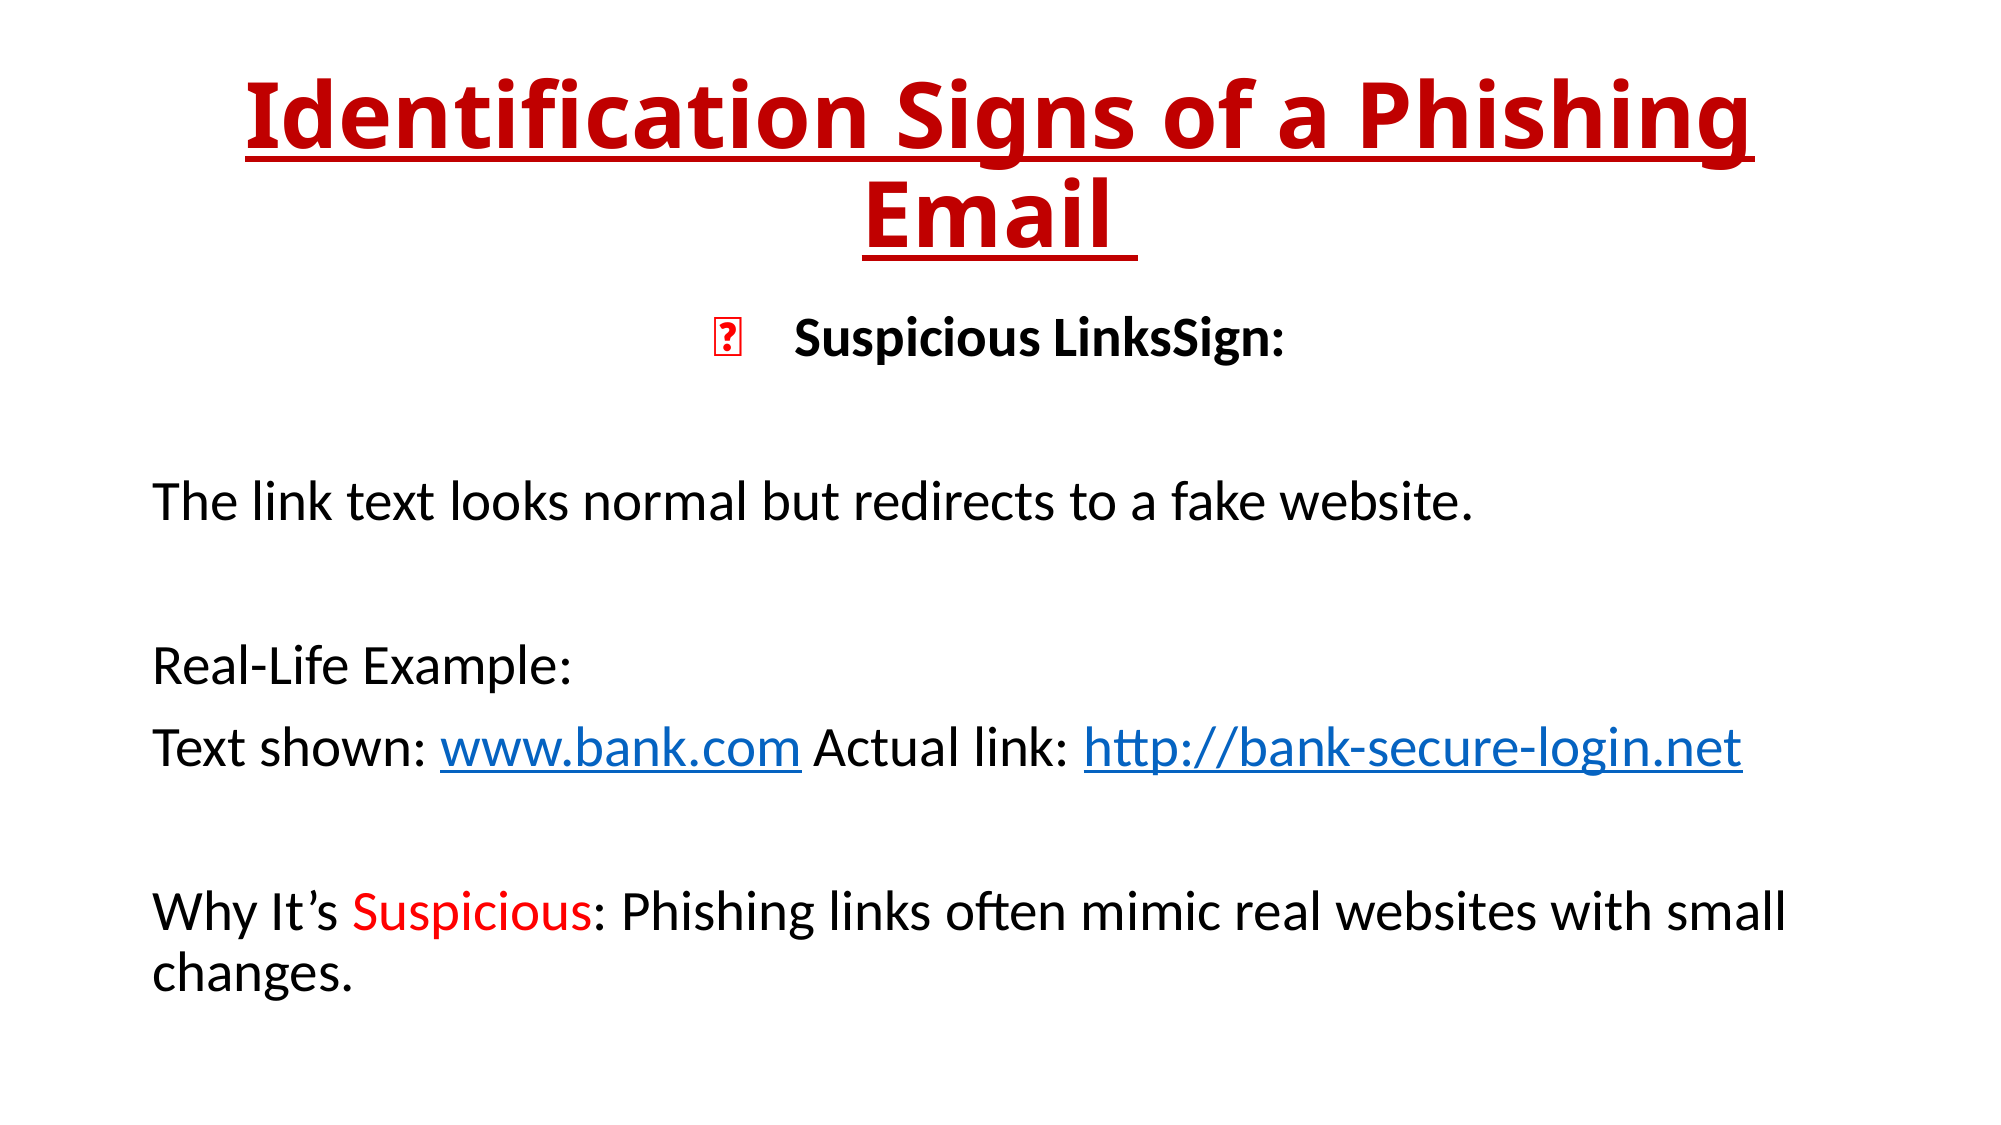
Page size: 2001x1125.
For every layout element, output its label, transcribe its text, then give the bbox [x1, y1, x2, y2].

list 📌 Suspicious LinksSign: The link text looks normal but redirects to a fake website. Real-Life Example: Text shown: www.bank.com Actual link: http://bank-secure-login.net Why It’s Suspicious: Phishing links often mimic real websites with small changes. [137, 299, 1863, 1014]
title Identification Signs of a Phishing Email [137, 59, 1863, 278]
